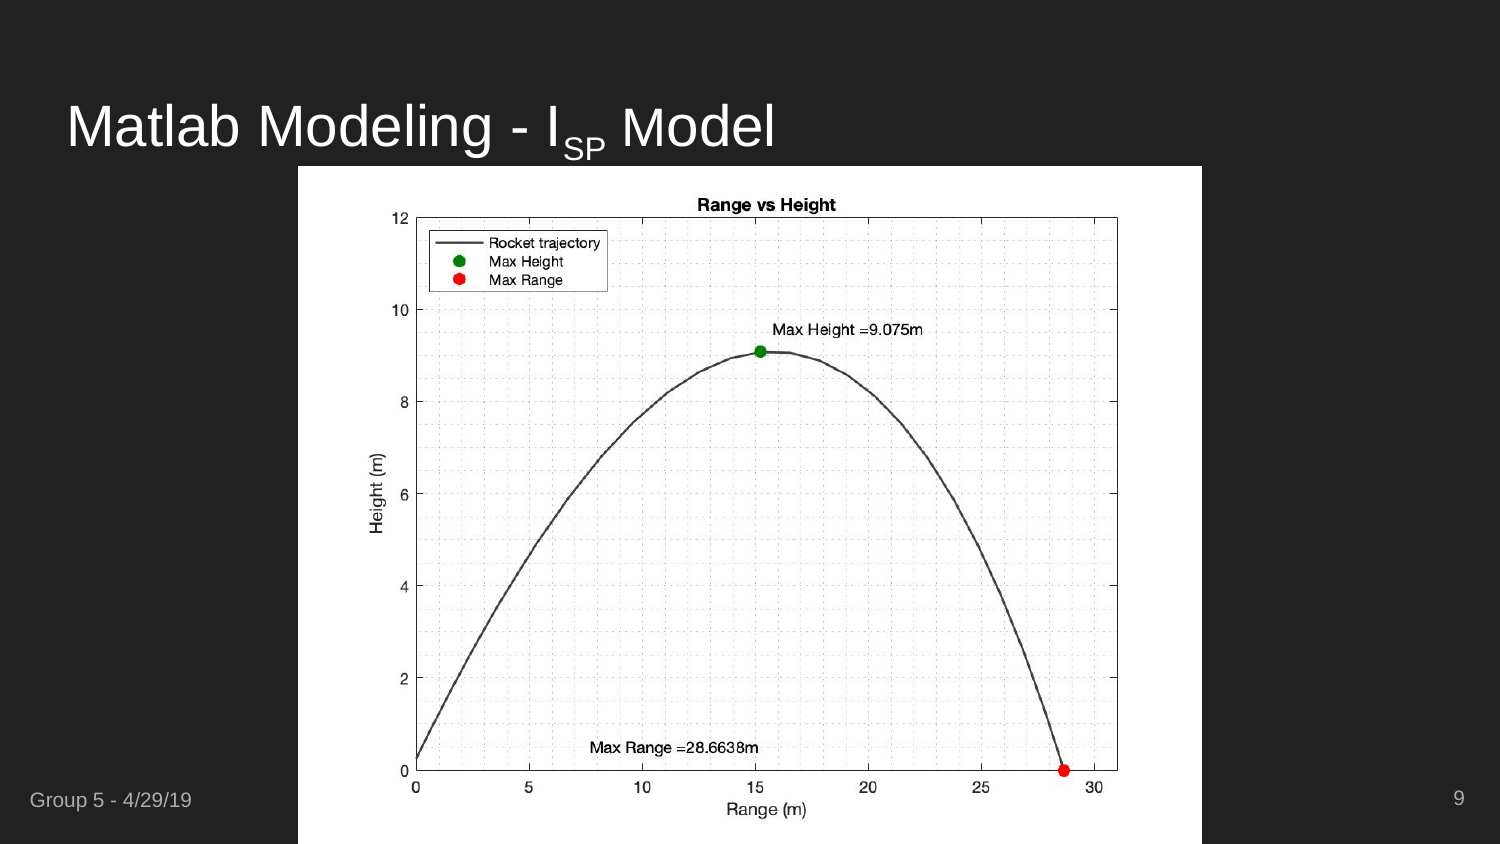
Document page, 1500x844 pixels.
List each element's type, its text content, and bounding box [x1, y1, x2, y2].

picture [298, 166, 1202, 844]
text_box Group 5 - 4/29/19 [7, 771, 208, 839]
slide_number ‹#› [1389, 764, 1480, 830]
title Matlab Modeling - ISP Model [51, 72, 1449, 167]
